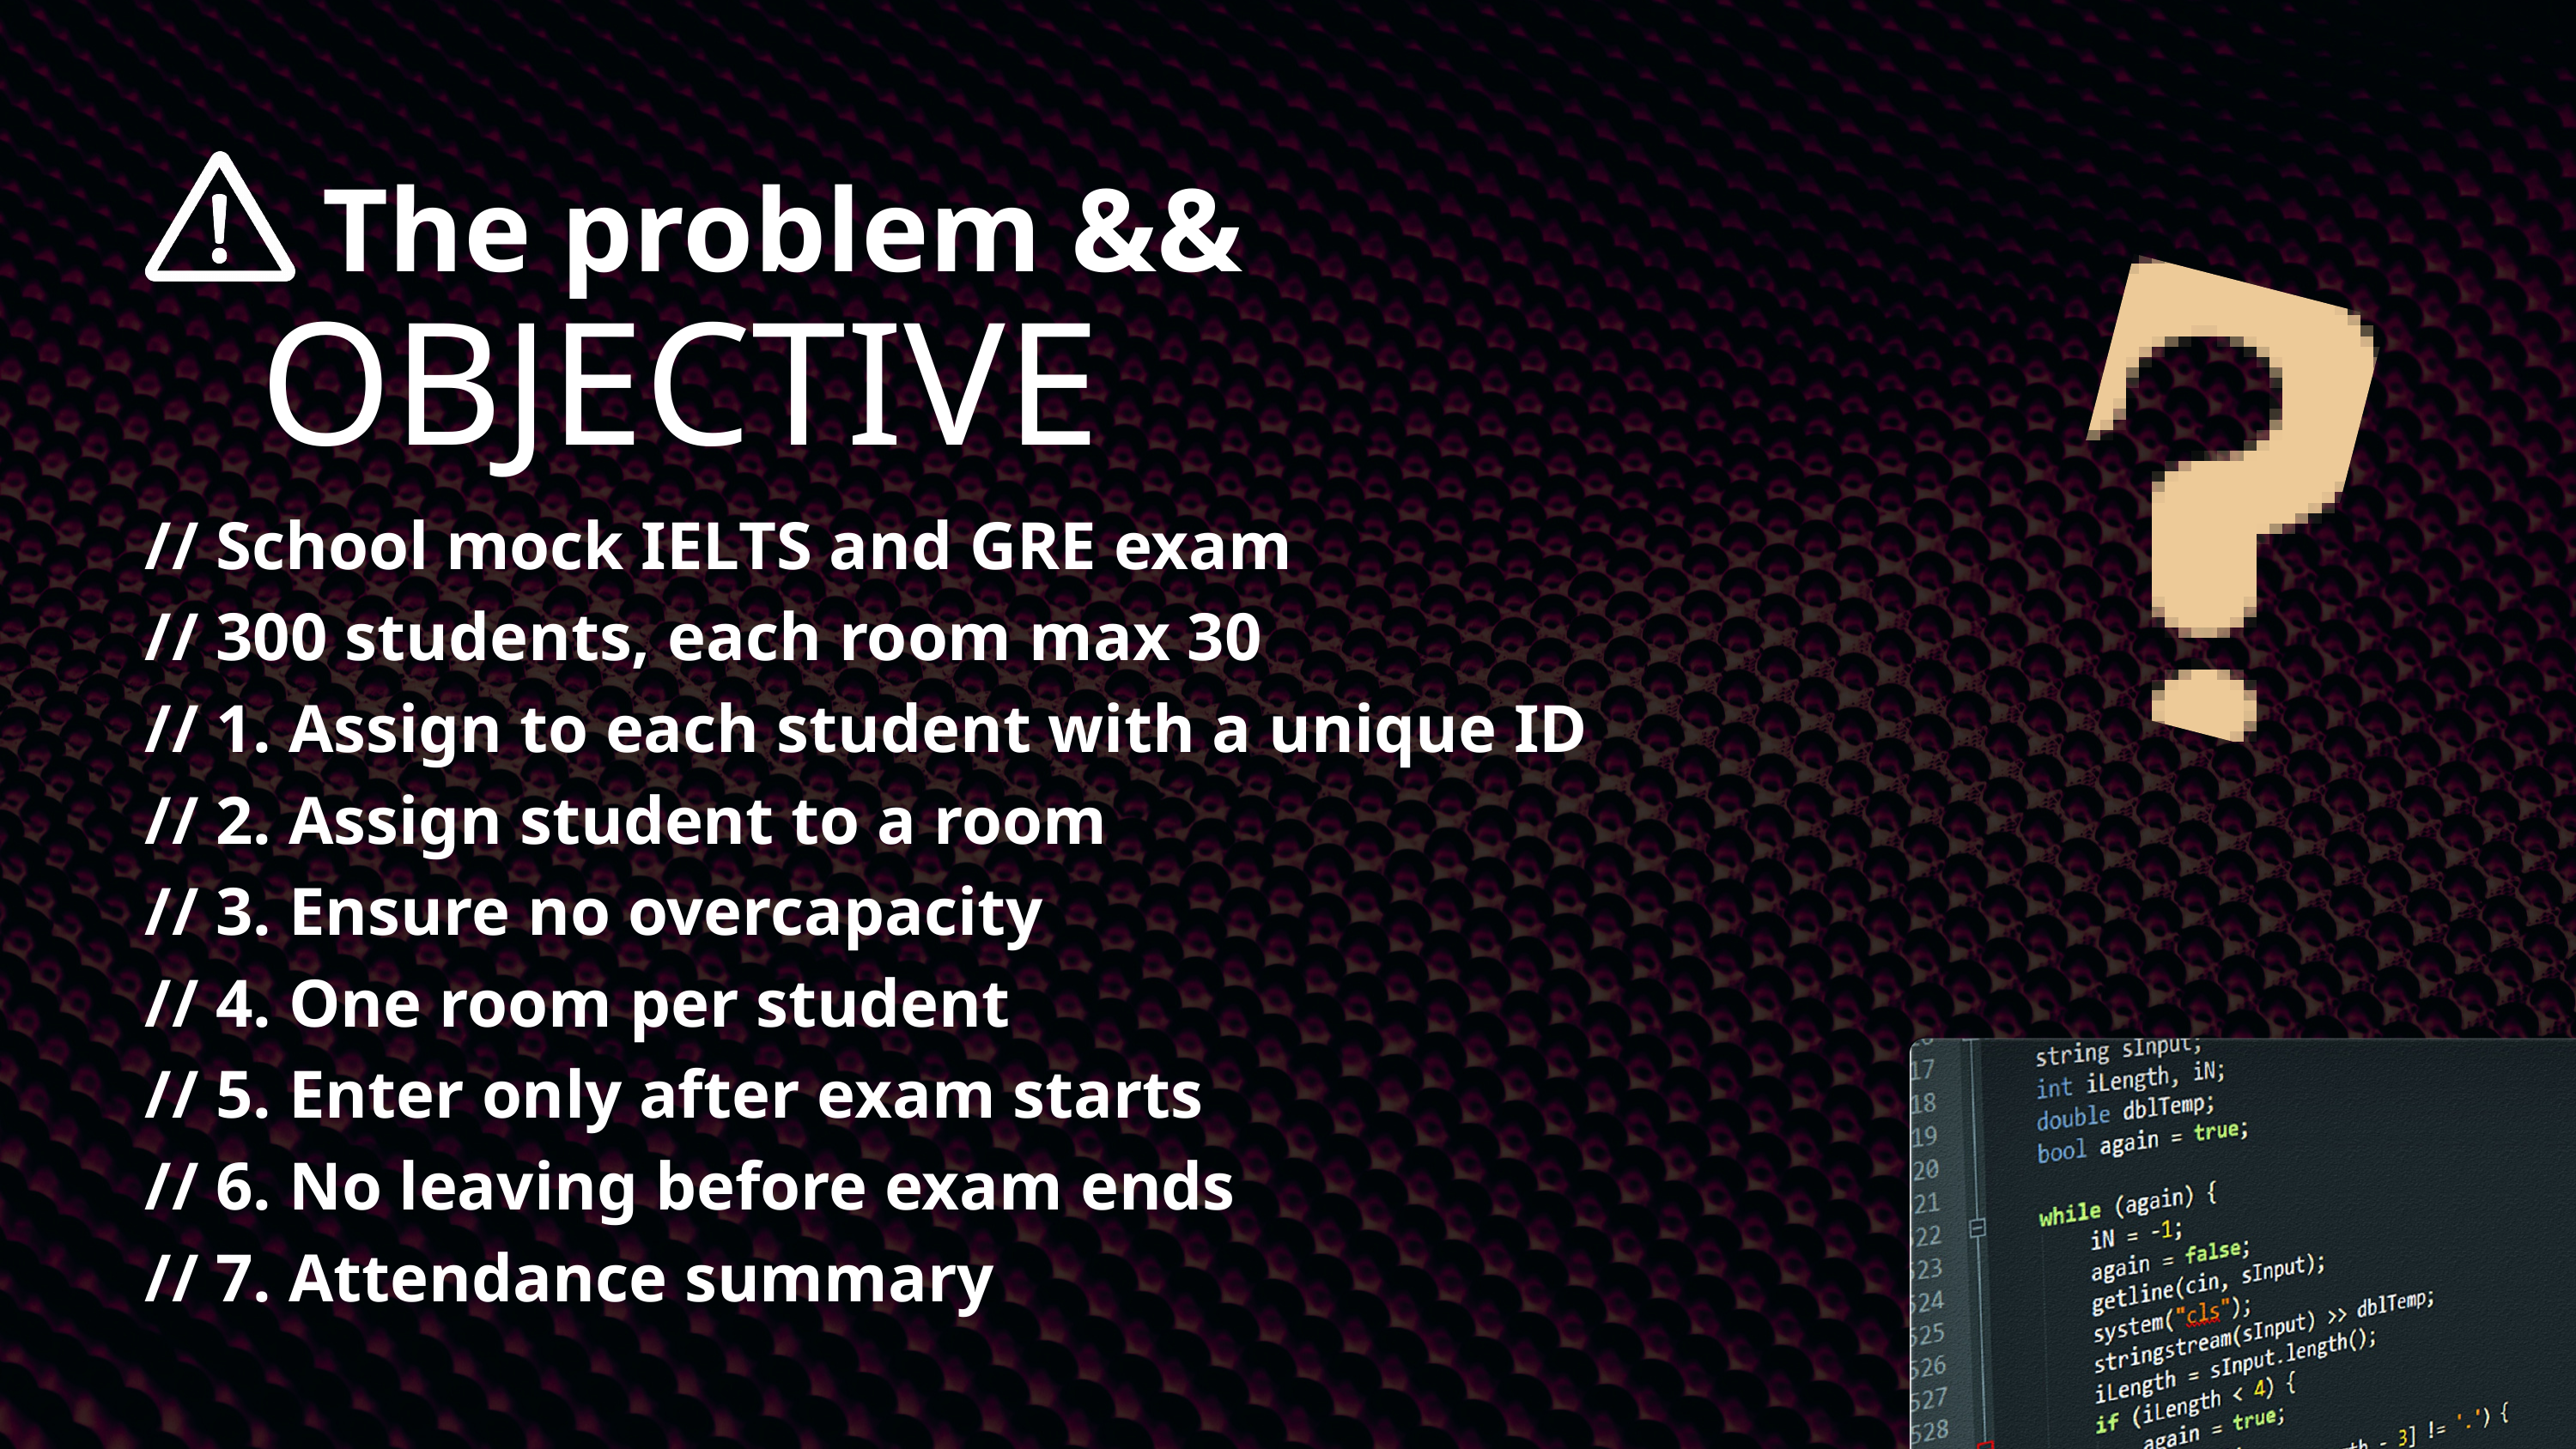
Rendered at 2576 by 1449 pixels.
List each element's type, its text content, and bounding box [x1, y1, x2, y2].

text_box The problem && [311, 134, 1255, 455]
text_box [0, 0, 2576, 1449]
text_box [1909, 1038, 2576, 1449]
text_box OBJECTIVE [144, 292, 1216, 480]
text_box [2022, 253, 2388, 753]
text_box [144, 151, 298, 282]
text_box // School mock IELTS and GRE exam // 300 students, each room max 30 // 1. Assign to each student with a unique ID // 2. Assign student to a room // 3. Ensure no overcapacity // 4. One room per student // 5. Enter only after exam starts // 6. No leaving before exam ends // 7. Attendance summary [144, 490, 1709, 1315]
